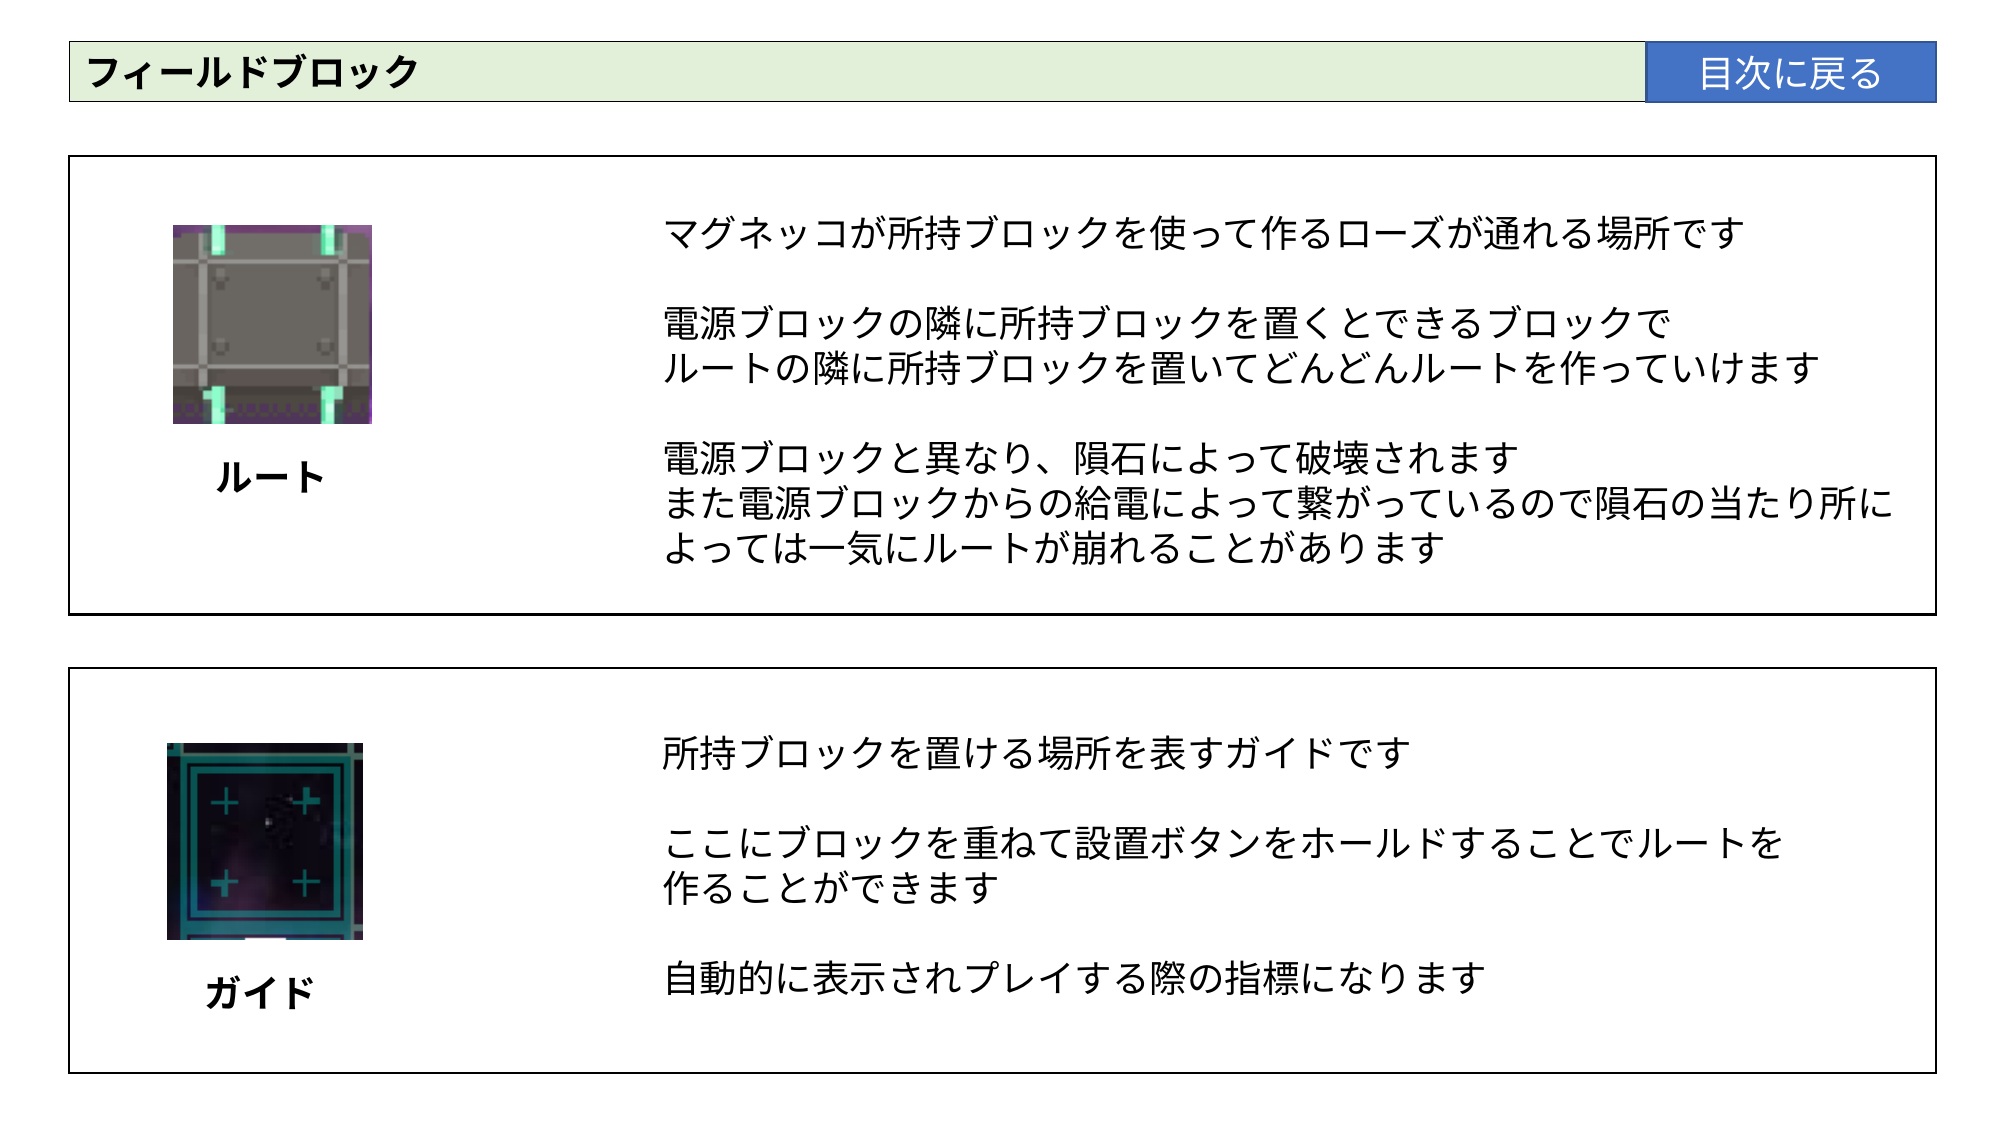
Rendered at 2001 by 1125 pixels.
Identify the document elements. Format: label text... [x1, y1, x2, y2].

text_box フィールドブロック [69, 41, 1645, 102]
text_box 目次に戻る [1645, 41, 1937, 103]
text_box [69, 155, 1936, 615]
text_box [68, 667, 1937, 1074]
text_box ガイド [189, 962, 372, 1023]
text_box 所持ブロックを置ける場所を表すガイドです ここにブロックを重ねて設置ボタンをホールドすることでルートを 作ることができます 自動的に表示されプレイする際の指標になります [647, 723, 1936, 1008]
picture [167, 743, 363, 940]
